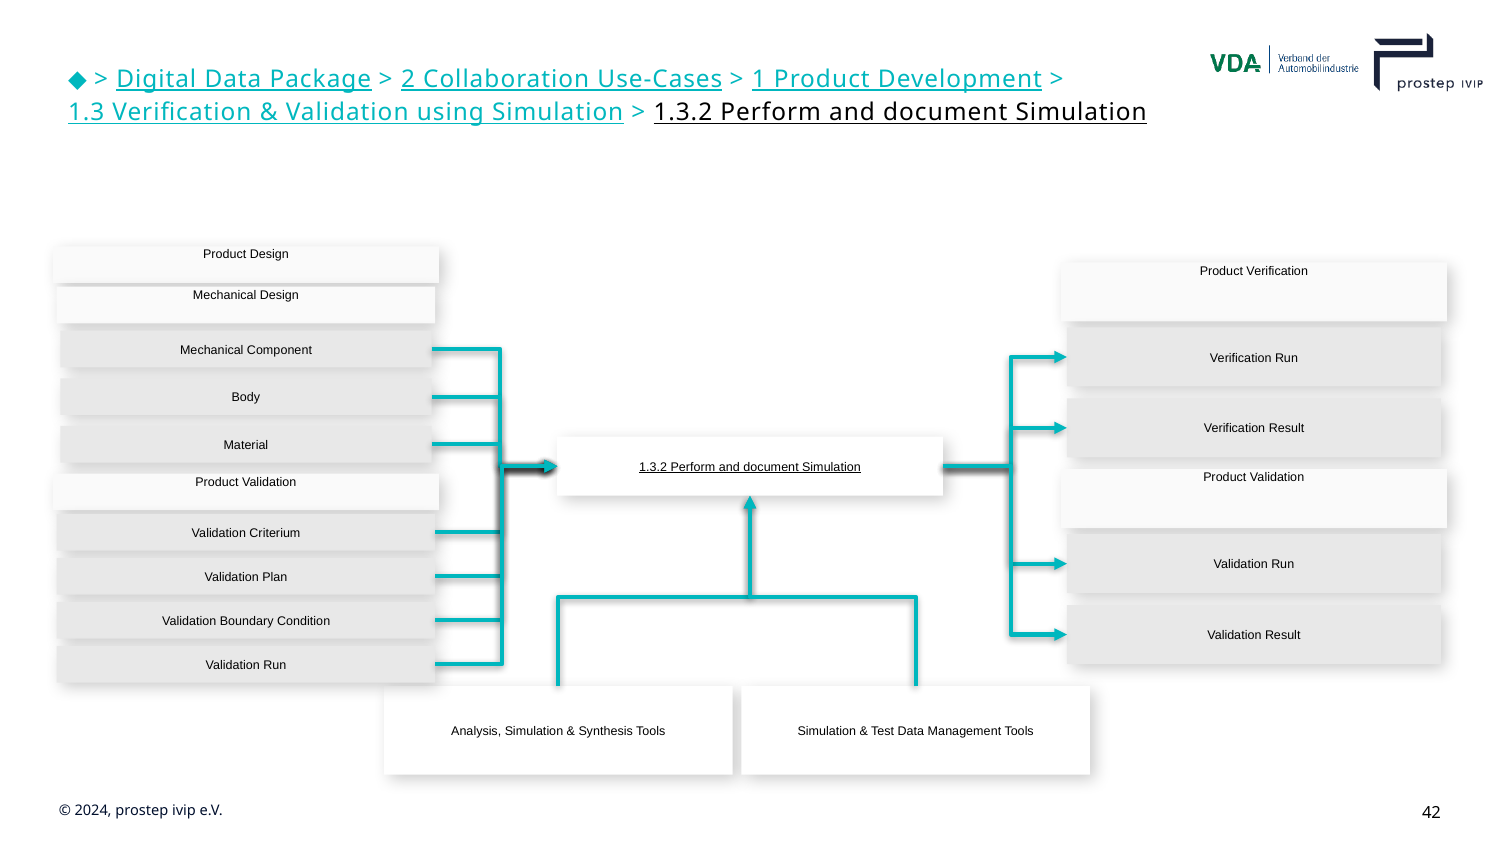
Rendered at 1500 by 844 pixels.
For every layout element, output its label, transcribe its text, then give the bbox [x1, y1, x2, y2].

picture [1373, 32, 1483, 92]
text_box Body [60, 378, 426, 416]
text_box Validation Criterium [56, 513, 428, 551]
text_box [431, 396, 558, 443]
text_box Product Validation [52, 473, 427, 511]
picture [1208, 43, 1360, 75]
text_box Product Design [52, 246, 440, 284]
text_box Mechanical Component [60, 330, 432, 368]
text_box 1.3.2 Perform and document Simulation [564, 436, 936, 496]
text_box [942, 465, 1068, 635]
text_box Verification Run [1066, 327, 1442, 387]
text_box Validation Run [1073, 533, 1442, 594]
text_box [737, 507, 929, 675]
text_box Product Verification [1060, 262, 1448, 322]
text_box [383, 685, 442, 691]
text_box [558, 494, 750, 688]
text_box Material [60, 425, 425, 463]
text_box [942, 356, 1068, 427]
text_box Simulation & Test Data Management Tools [741, 685, 1091, 775]
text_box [431, 444, 558, 464]
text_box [434, 466, 558, 665]
text_box Validation Boundary Condition [56, 601, 429, 639]
title ◆ > Digital Data Package > 2 Collaboration Use-Cases > 1 Product Development > 1.3 Verification & Validation using Simulation > 1.3.2 Perform and document Simulation [53, 55, 1177, 158]
text_box Mechanical Design [56, 286, 436, 324]
text_box Validation Plan [56, 557, 428, 595]
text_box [942, 427, 1068, 464]
text_box Product Validation [1074, 468, 1448, 529]
text_box Verification Result [1073, 398, 1442, 458]
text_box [431, 348, 558, 396]
text_box Validation Result [1066, 604, 1442, 665]
text_box Validation Run [56, 645, 436, 683]
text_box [910, 685, 920, 690]
text_box Analysis, Simulation & Synthesis Tools [383, 685, 733, 775]
